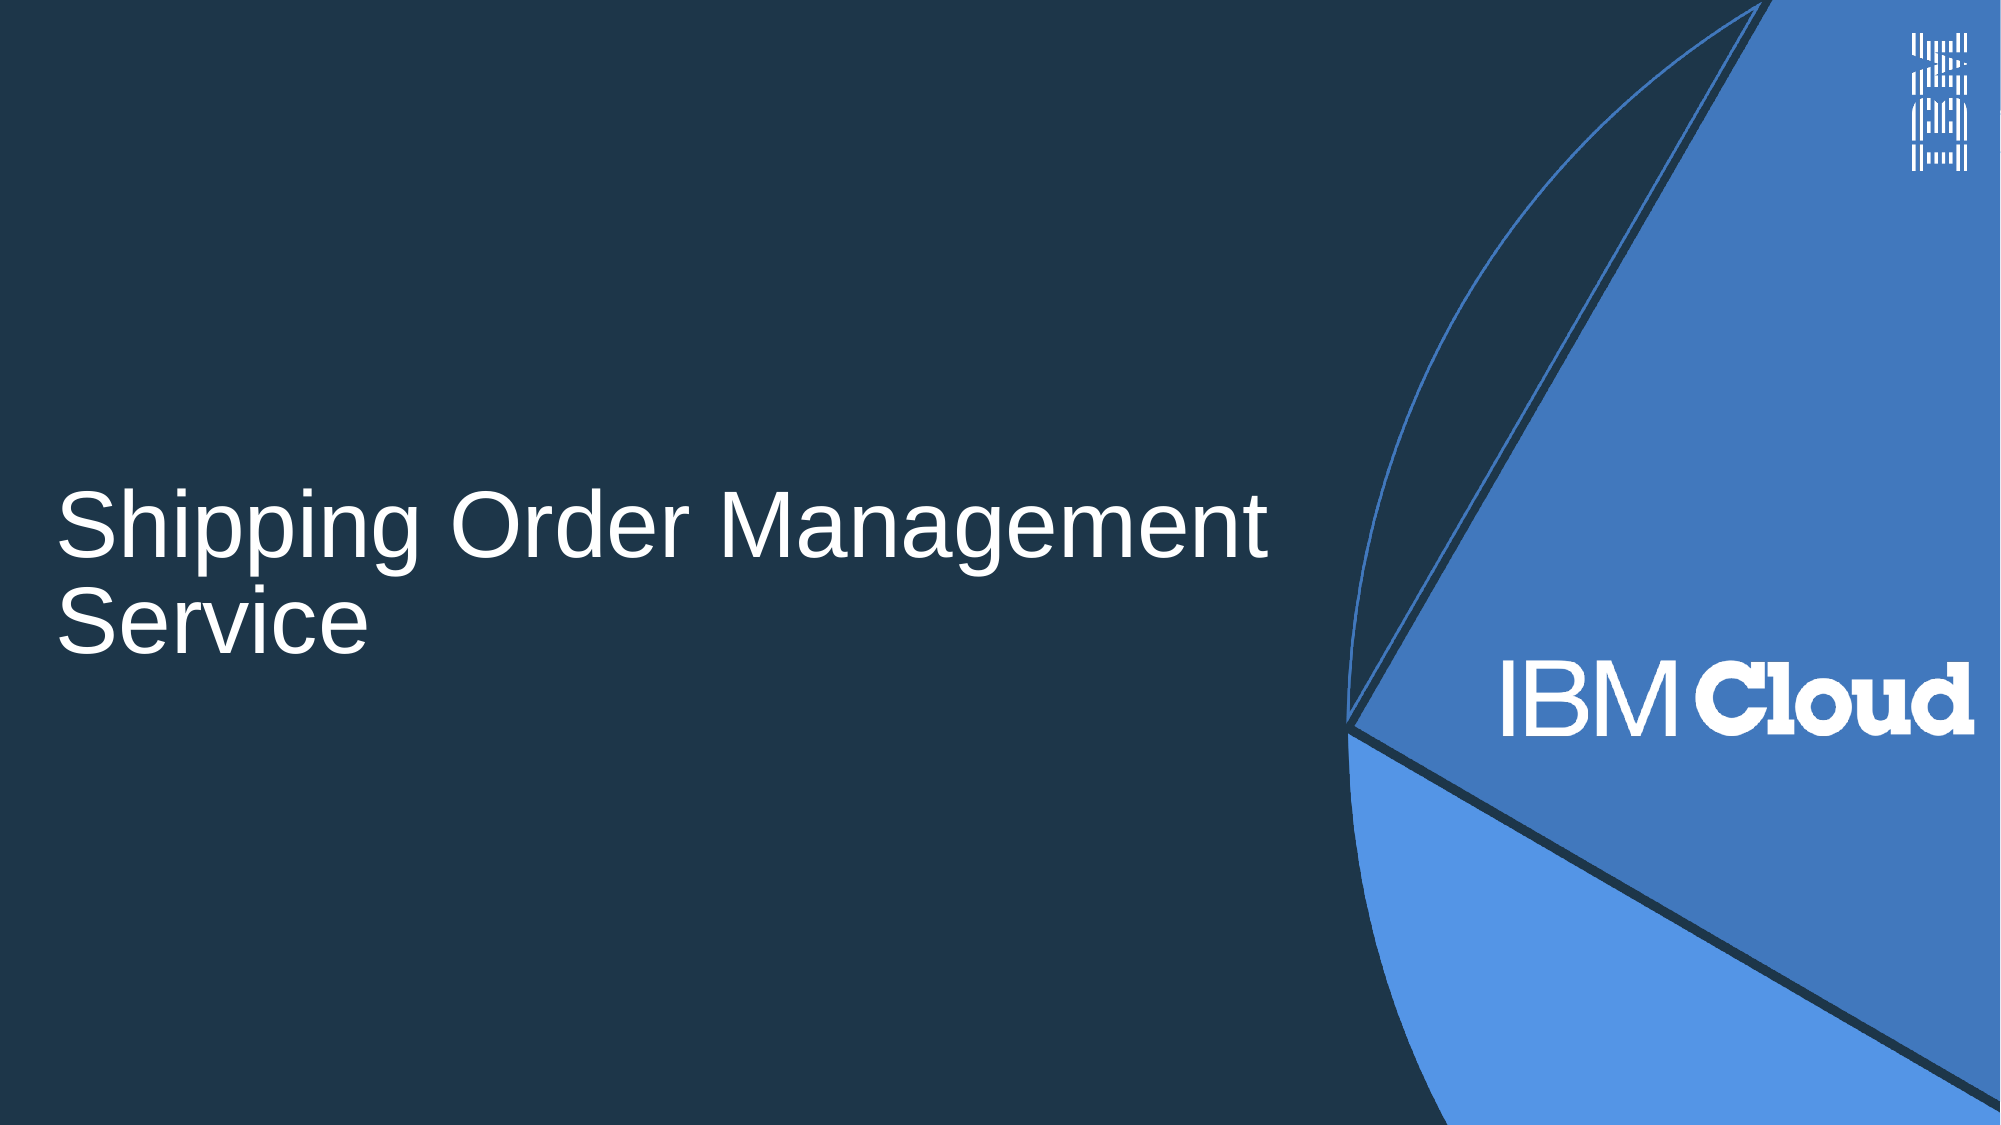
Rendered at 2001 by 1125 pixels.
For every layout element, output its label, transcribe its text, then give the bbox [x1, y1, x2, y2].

picture [1346, 0, 2001, 1125]
slide_number 57 [1867, 1056, 1955, 1117]
title Shipping Order Management Service [55, 470, 1354, 674]
